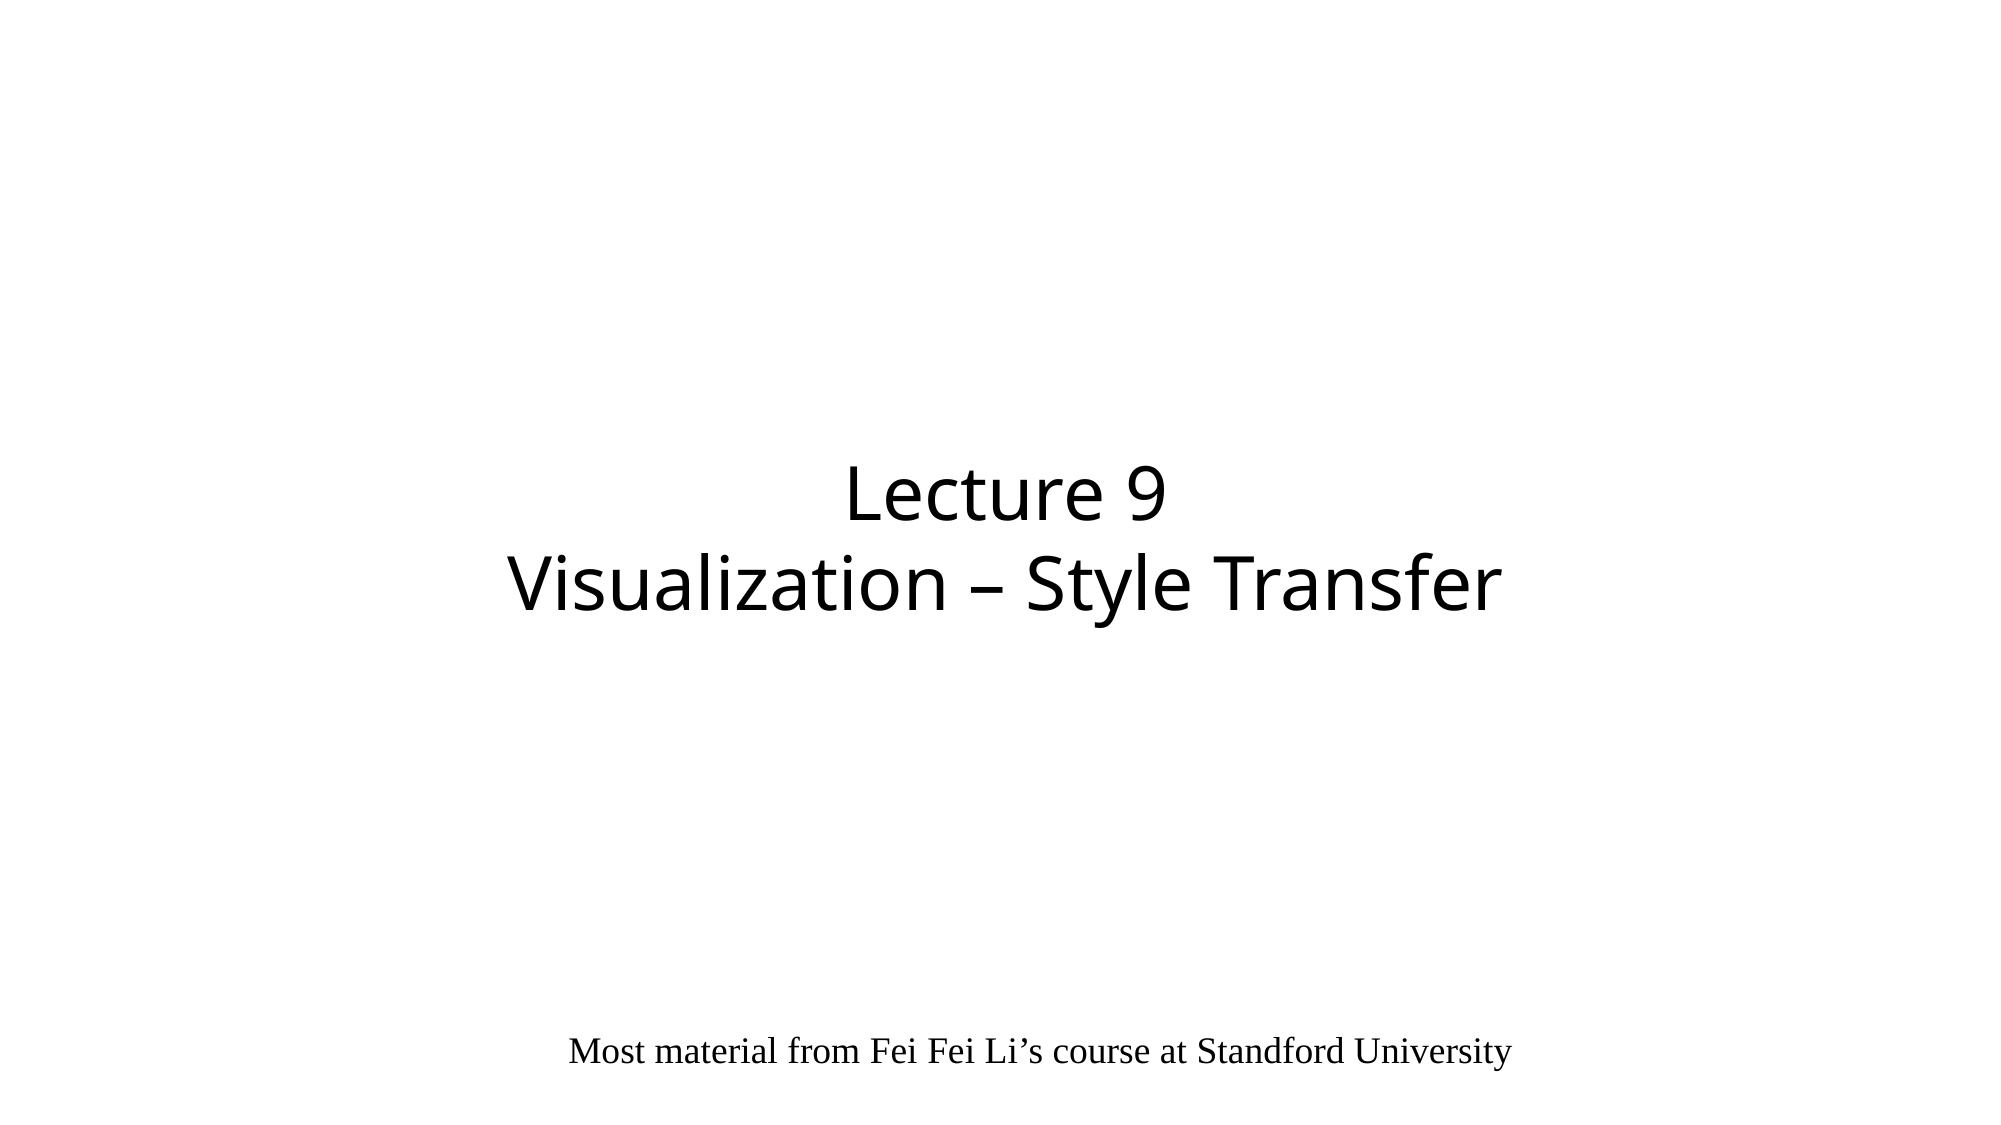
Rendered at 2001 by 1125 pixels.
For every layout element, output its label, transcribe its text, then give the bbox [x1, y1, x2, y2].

text_box Lecture 9 Visualization – Style Transfer [492, 438, 1520, 633]
text_box Most material from Fei Fei Li’s course at Standford University [234, 1018, 1848, 1124]
